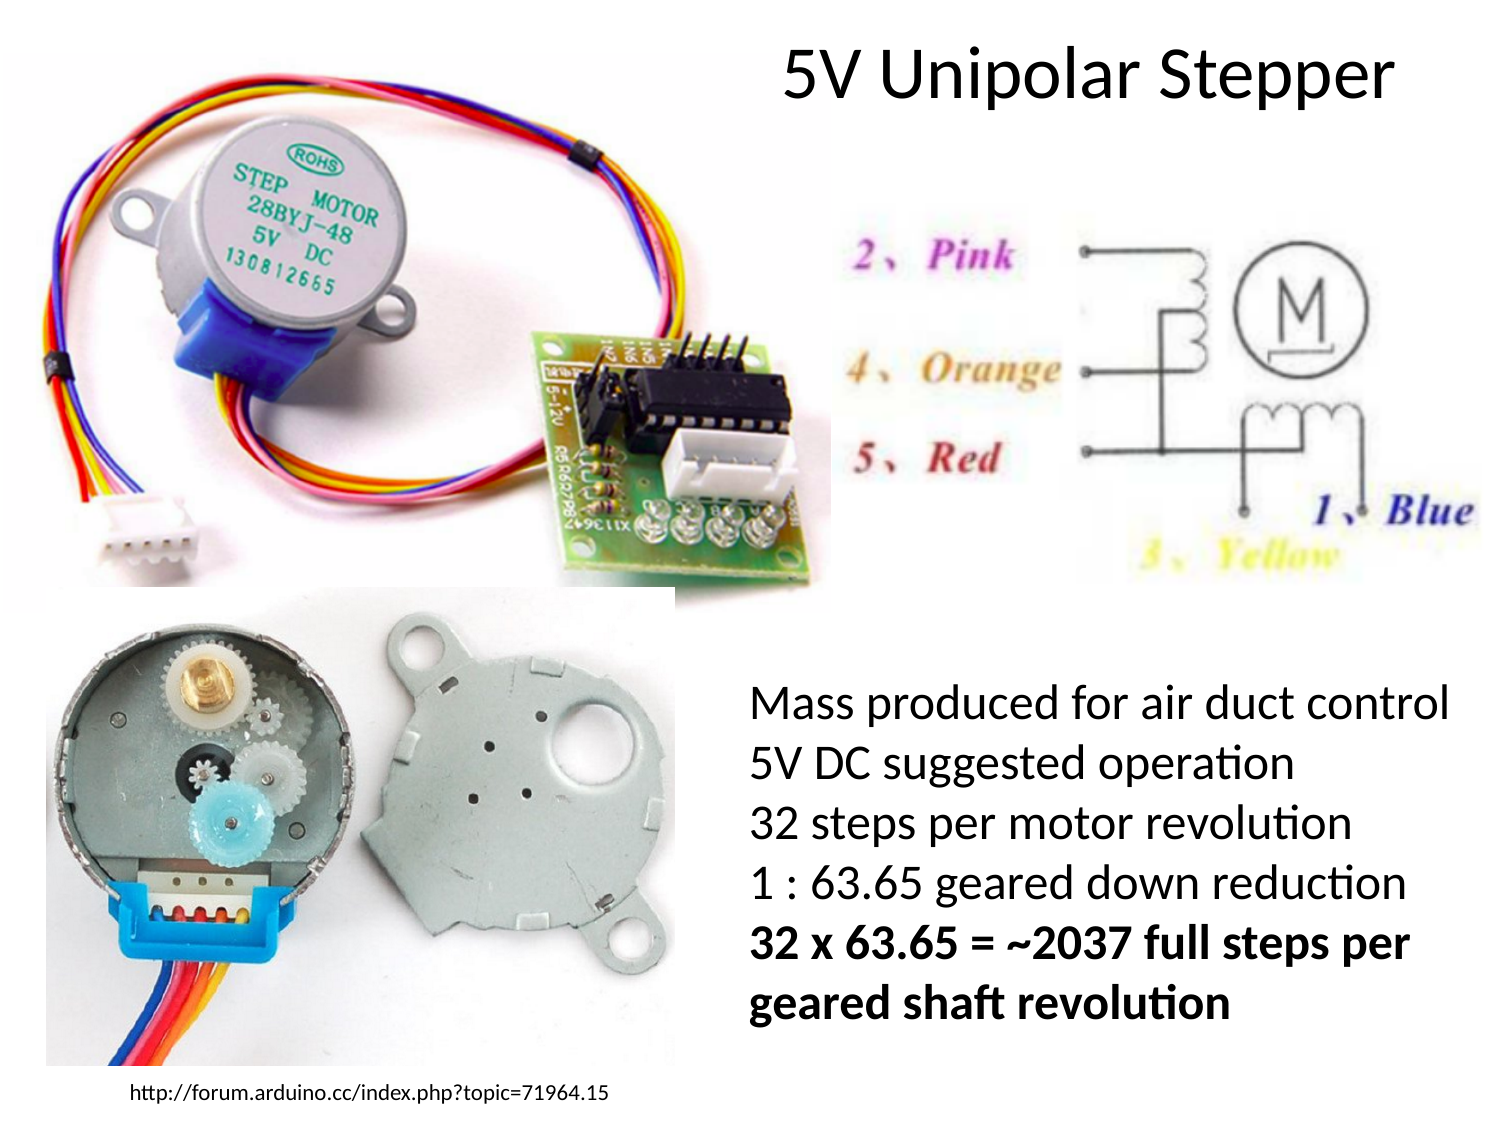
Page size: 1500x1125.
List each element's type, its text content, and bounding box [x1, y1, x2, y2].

text_box Mass produced for air duct control 5V DC suggested operation 32 steps per motor revolution 1 : 63.65 geared down reduction 32 x 63.65 = ~2037 full steps per geared shaft revolution [734, 662, 1488, 1038]
text_box http://forum.arduino.cc/index.php?topic=71964.15 [114, 1075, 626, 1112]
title 5V Unipolar Stepper [712, 12, 1466, 125]
picture [3, 53, 1500, 1067]
